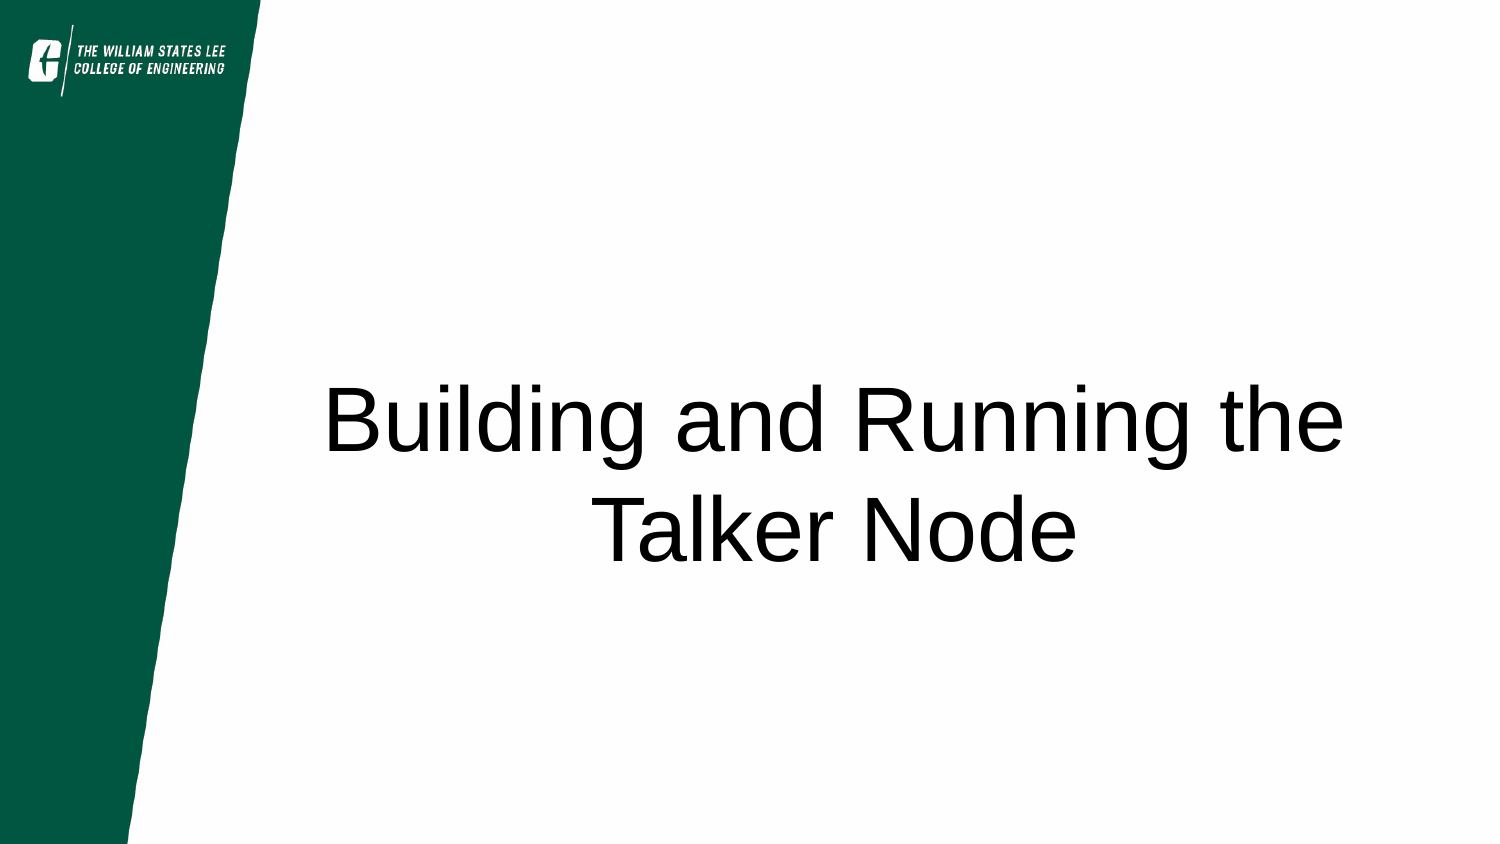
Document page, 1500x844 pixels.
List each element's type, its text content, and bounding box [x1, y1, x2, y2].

picture [0, 0, 1500, 844]
text_box Building and Running the Talker Node [221, 352, 1449, 634]
